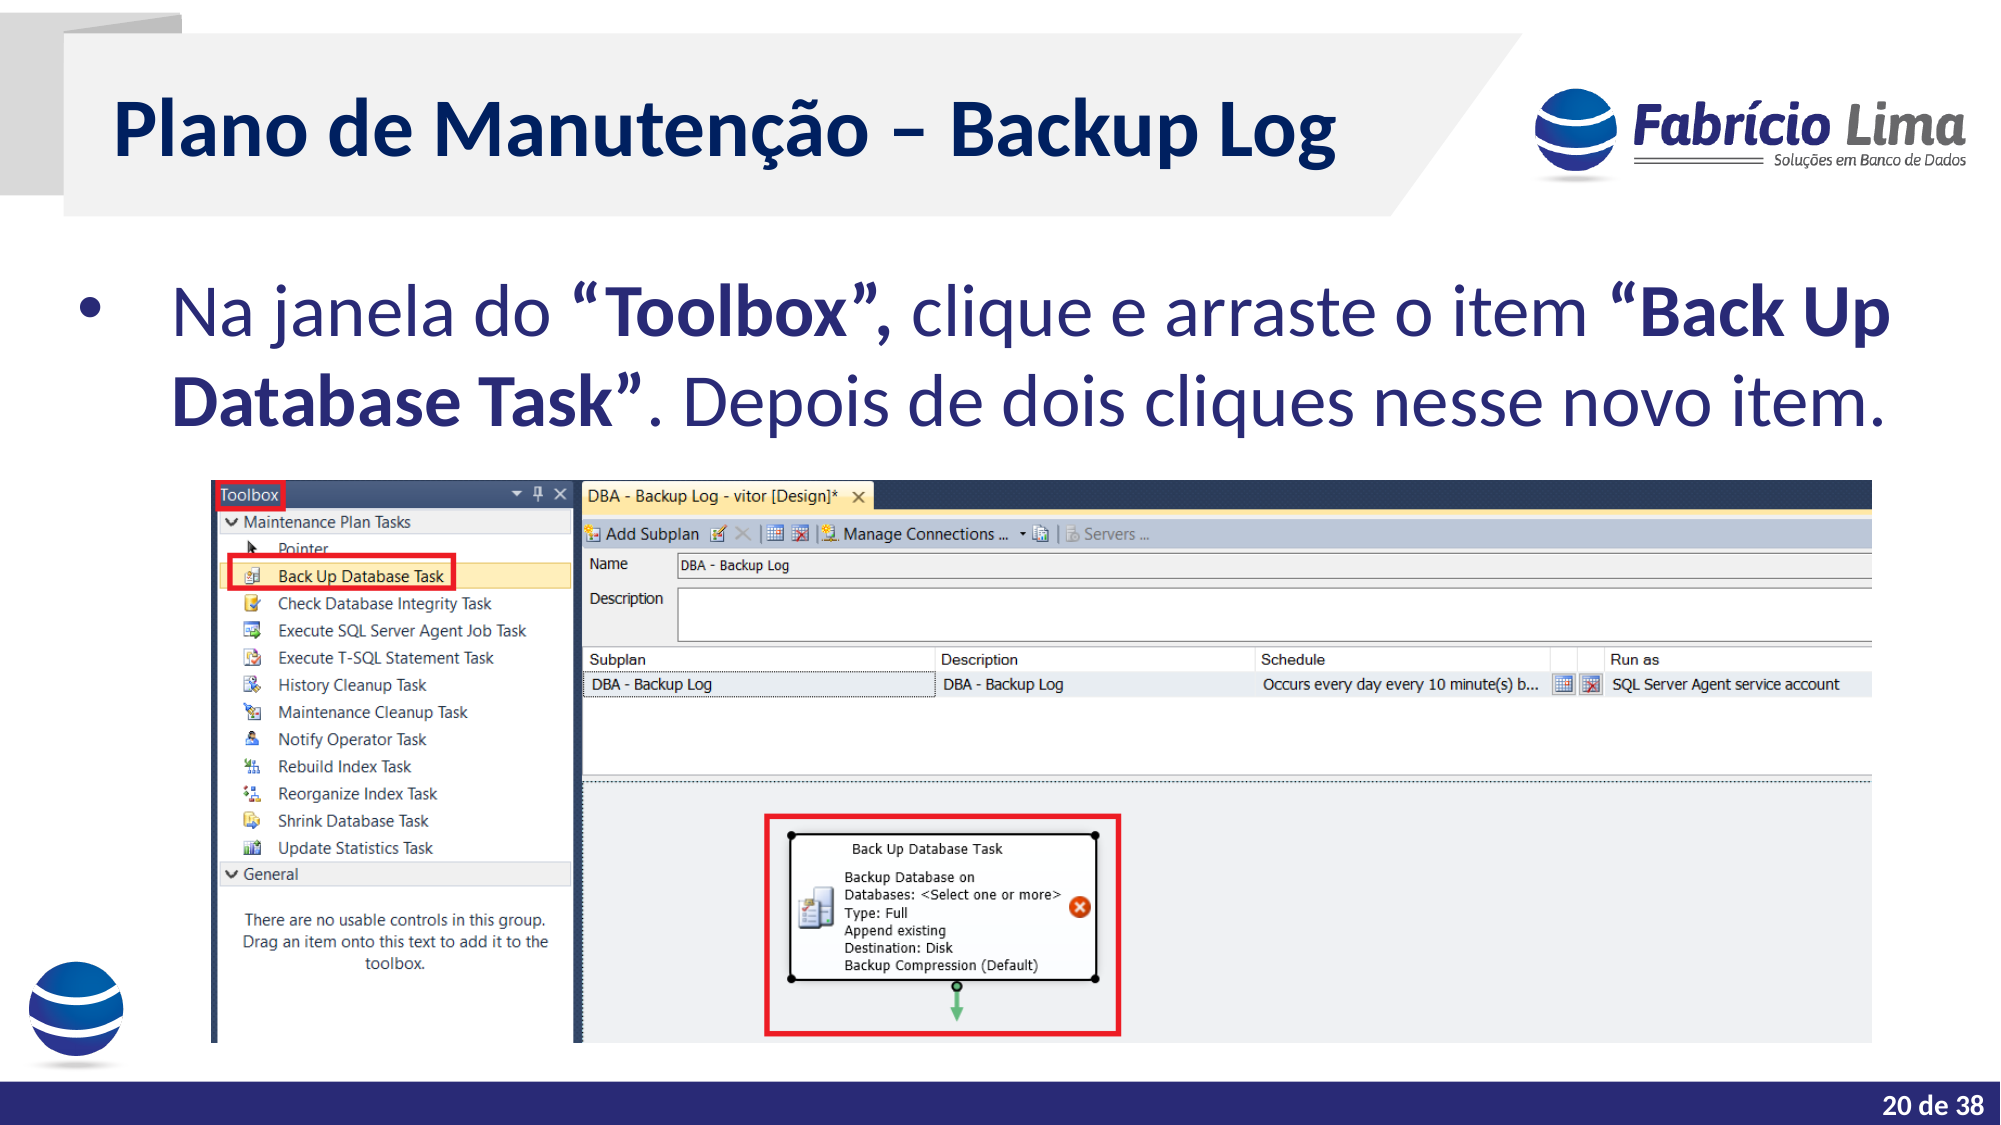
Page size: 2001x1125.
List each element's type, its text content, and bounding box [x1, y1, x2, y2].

slide_number 11 de 38 [1718, 1083, 2000, 1125]
text_box Na janela do “Toolbox”, clique e arraste o item “Back Up Database Task”. Depois de dois cliques nesse novo item. [62, 253, 1913, 449]
picture [14, 951, 137, 1082]
text_box Plano de Manutenção – Backup Log [62, 32, 1390, 213]
picture [211, 480, 1872, 1043]
picture [1501, 42, 1997, 217]
